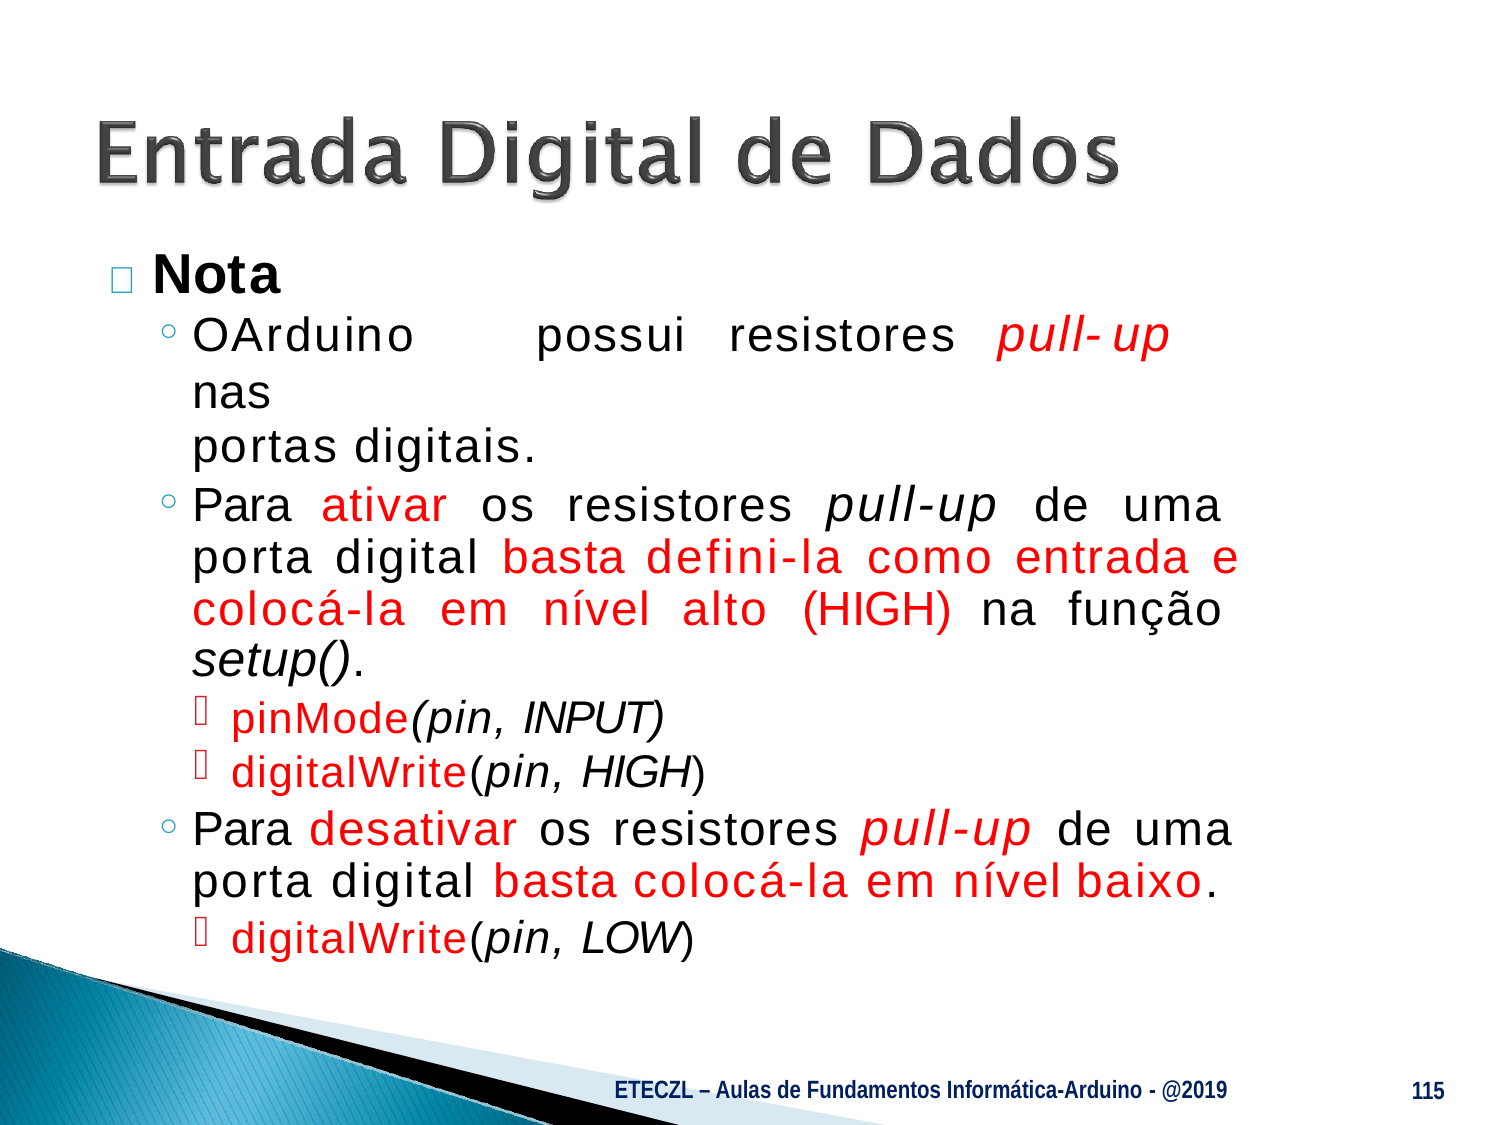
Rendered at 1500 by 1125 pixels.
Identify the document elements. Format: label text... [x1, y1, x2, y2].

text_box [36, 82, 1205, 269]
text_box 115 [1407, 1074, 1455, 1105]
picture [0, 948, 558, 1125]
list O Arduino possui resistores pull-up nas portas digitais. Para ativar os resistores pull-up de uma porta digital basta defini-la como entrada e colocá-la em nível alto (HIGH) na função setup(). pinMode(pin, INPUT) digitalWrite(pin, HIGH) Para desativar os resistores pull-up de uma porta digital basta colocá-la em nível baixo. digitalWrite(pin, LOW) [152, 287, 1258, 964]
title  Nota [105, 269, 281, 426]
footer ETECZL – Aulas de Fundamentos Informática-Arduino - @2019 [612, 1072, 1364, 1125]
